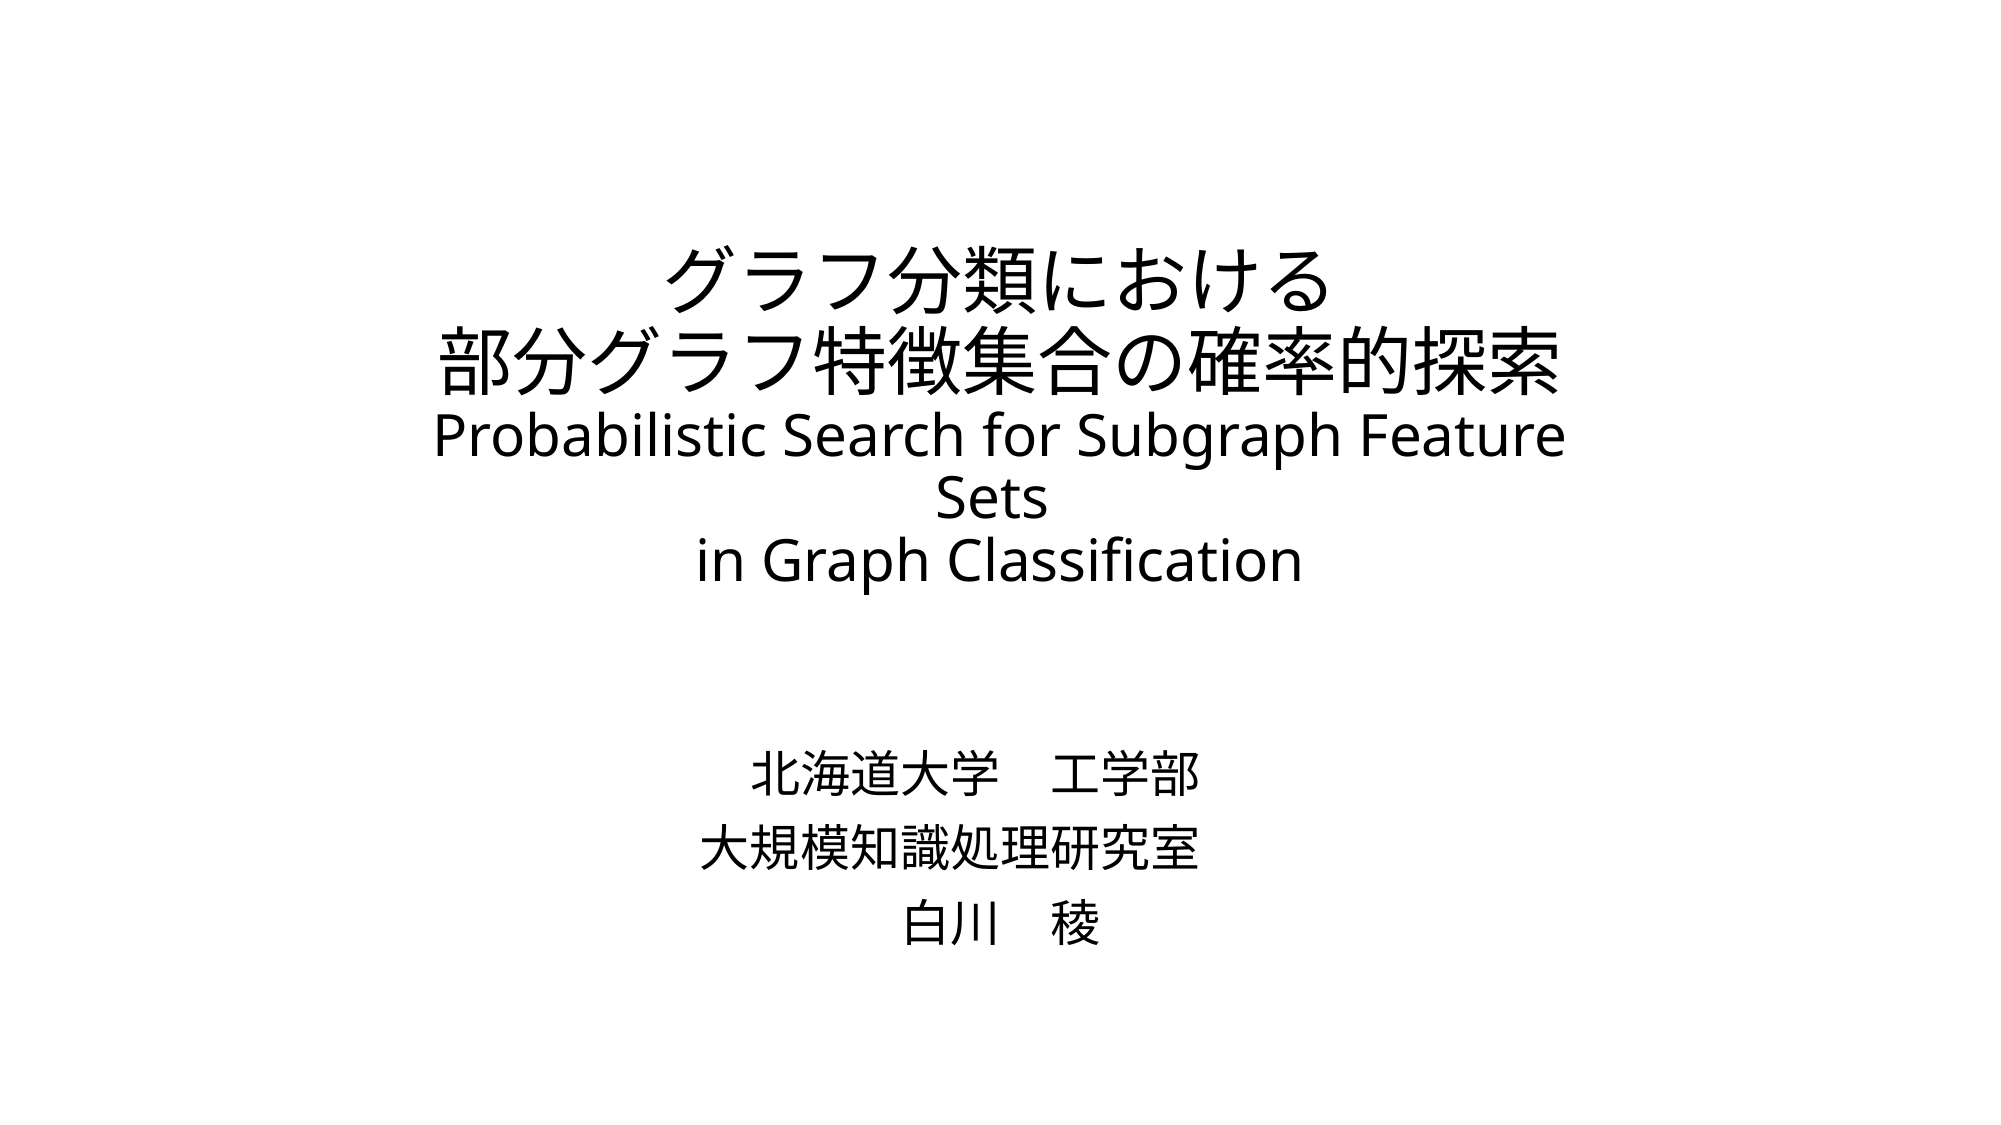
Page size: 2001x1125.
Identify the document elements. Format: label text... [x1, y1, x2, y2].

subtitle 北海道大学 工学部 大規模知識処理研究室 白川 稜 [437, 660, 1563, 1077]
title グラフ分類における 部分グラフ特徴集合の確率的探索 Probabilistic Search for Subgraph Feature Sets in Graph Classification [362, 210, 1638, 602]
